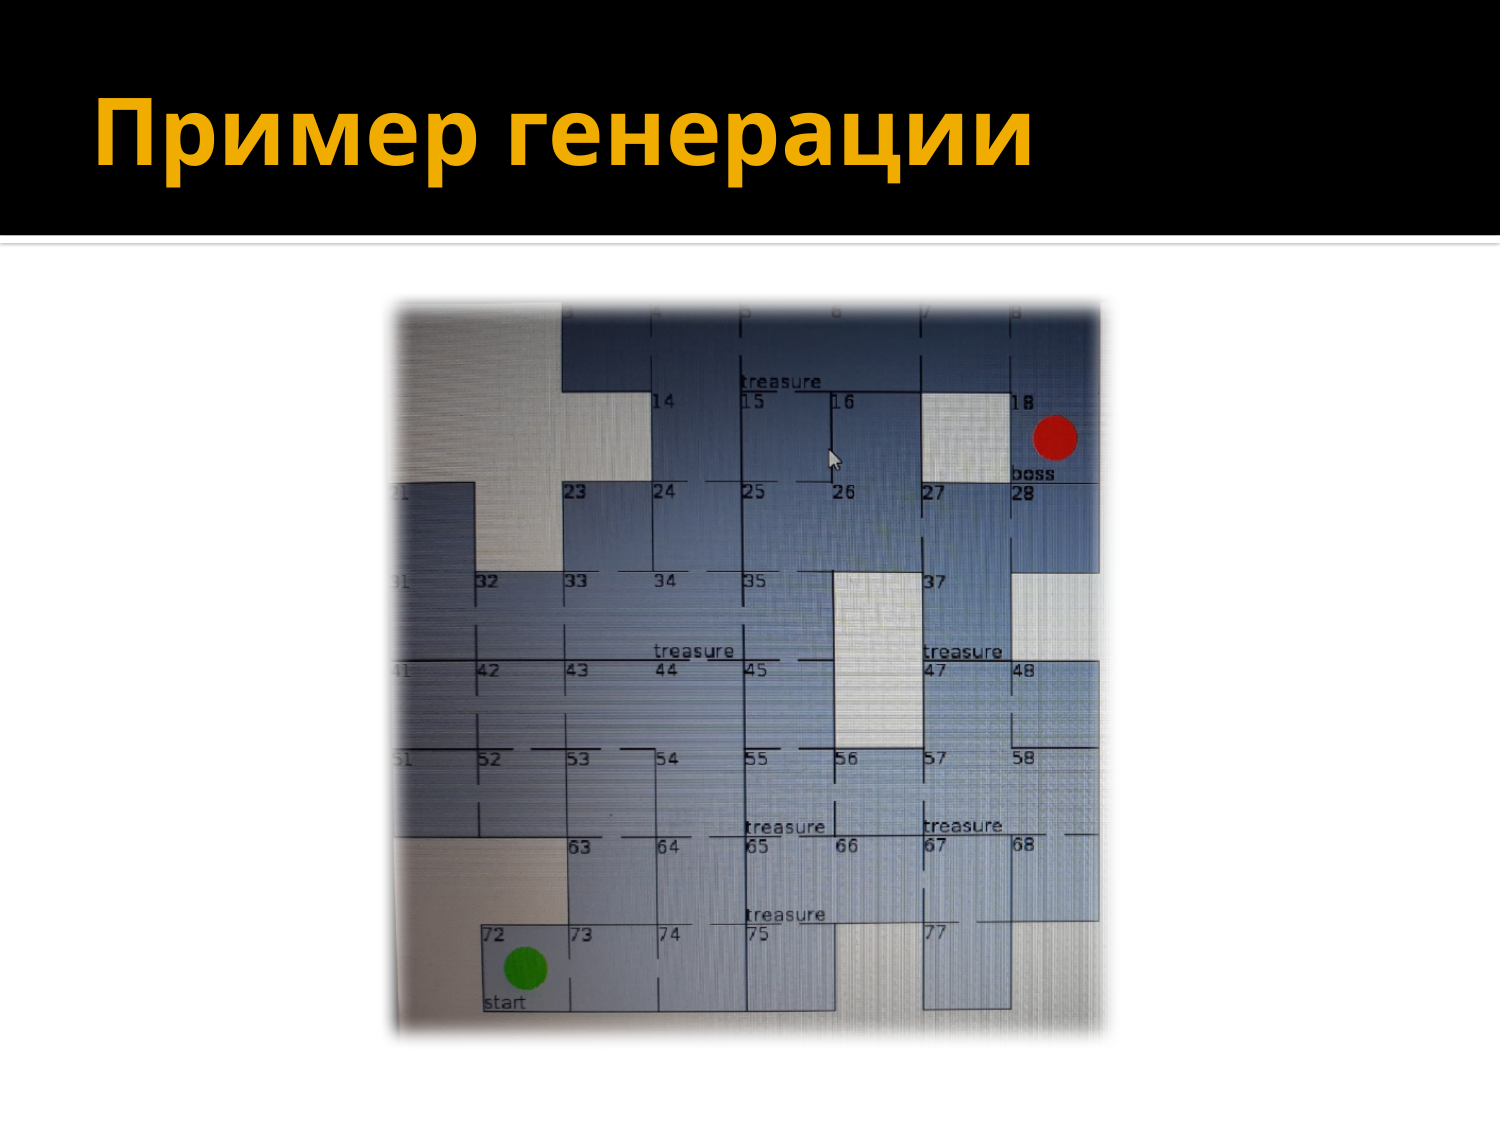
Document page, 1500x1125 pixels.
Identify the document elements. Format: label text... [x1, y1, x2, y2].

title Пример генерации [75, 25, 1425, 231]
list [379, 291, 1121, 1050]
